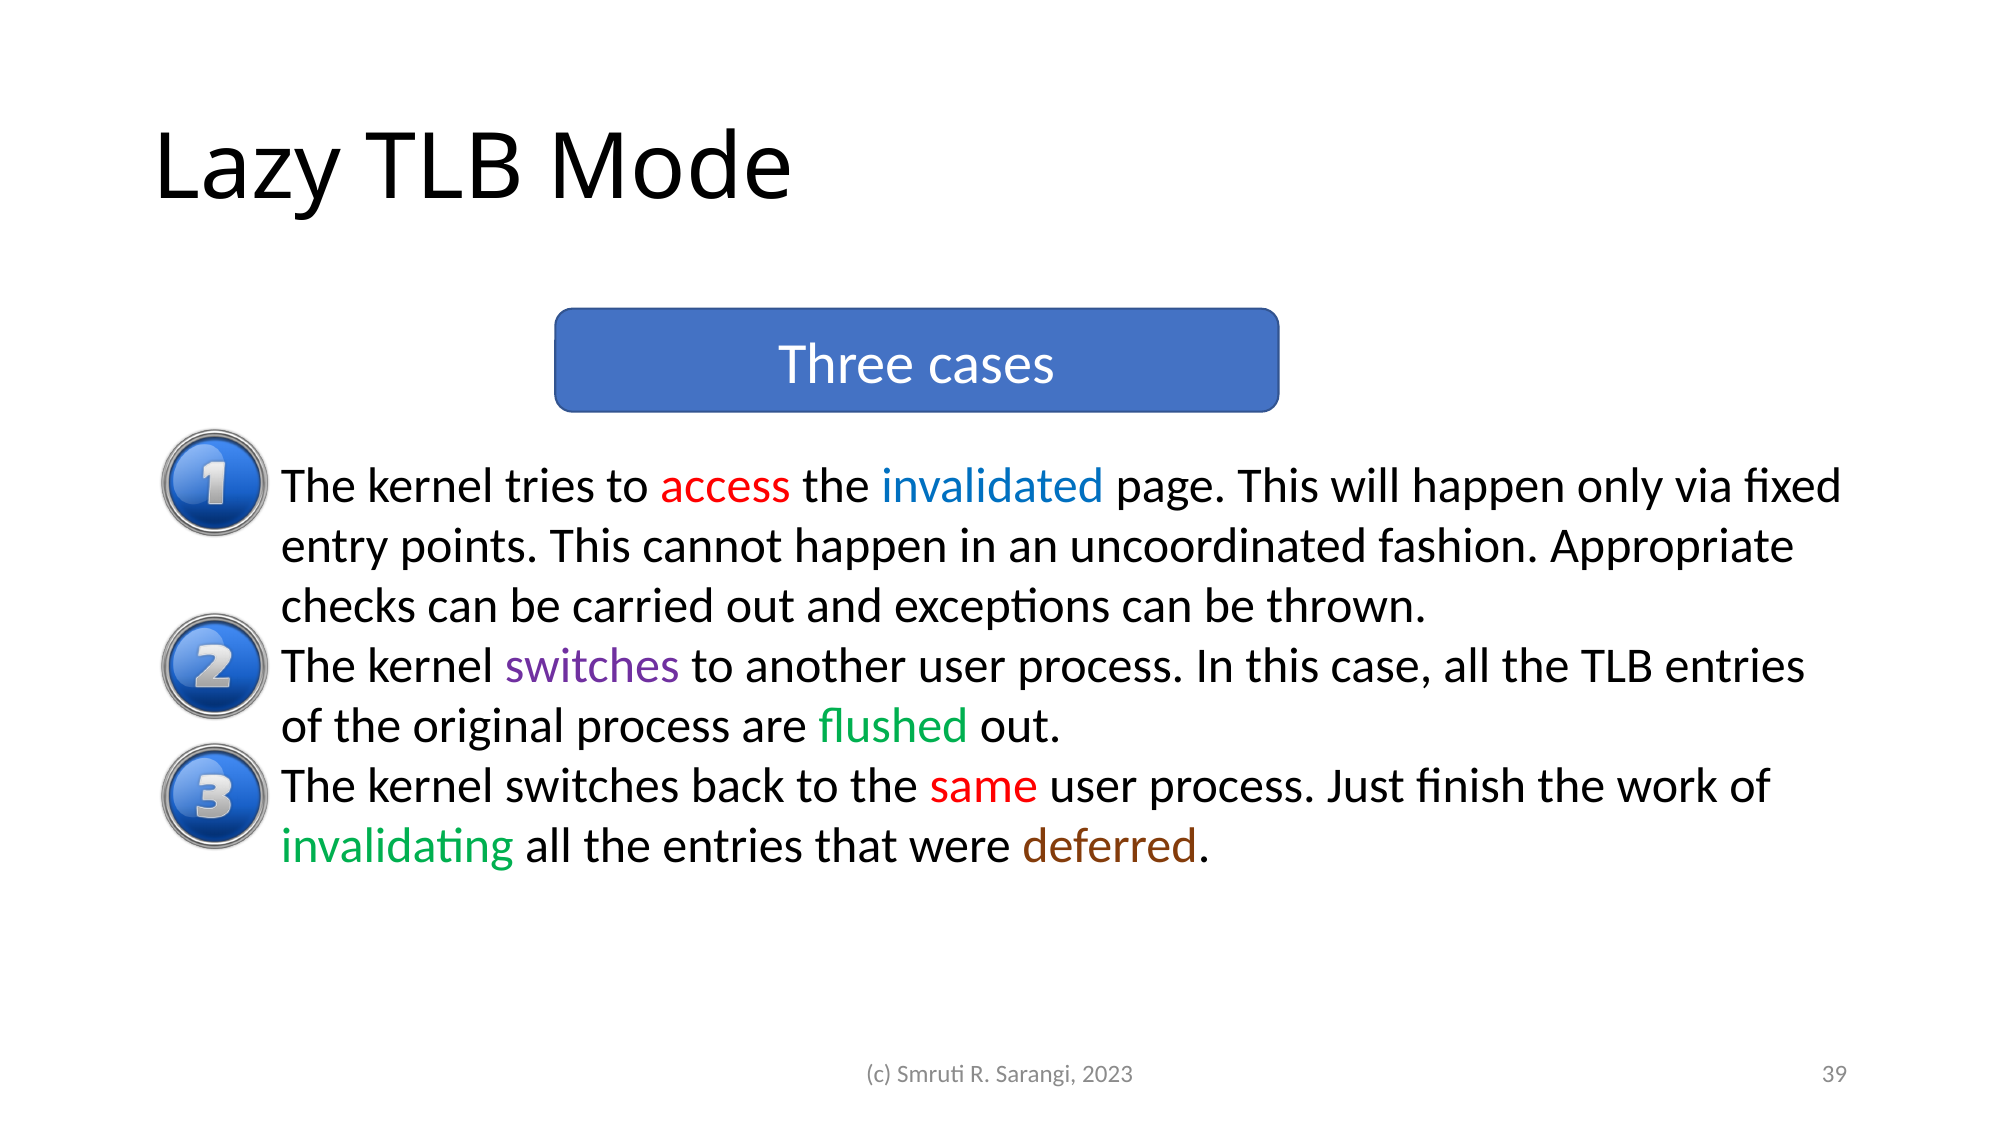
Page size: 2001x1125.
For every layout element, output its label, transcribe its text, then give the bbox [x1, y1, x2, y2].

text_box Three cases [554, 307, 1280, 413]
footer (c) Smruti R. Sarangi, 2023 [662, 1042, 1338, 1103]
slide_number 39 [1412, 1042, 1863, 1103]
picture [158, 740, 271, 852]
picture [158, 610, 271, 722]
title Lazy TLB Mode [137, 59, 1863, 278]
picture [158, 426, 271, 539]
text_box The kernel tries to access the invalidated page. This will happen only via fixed entry points. This cannot happen in an uncoordinated fashion. Appropriate checks can be carried out and exceptions can be thrown. The kernel switches to another user process. In this case, all the TLB entries of the original process are flushed out. The kernel switches back to the same user process. Just finish the work of invalidating all the entries that were deferred. [191, 445, 1863, 941]
